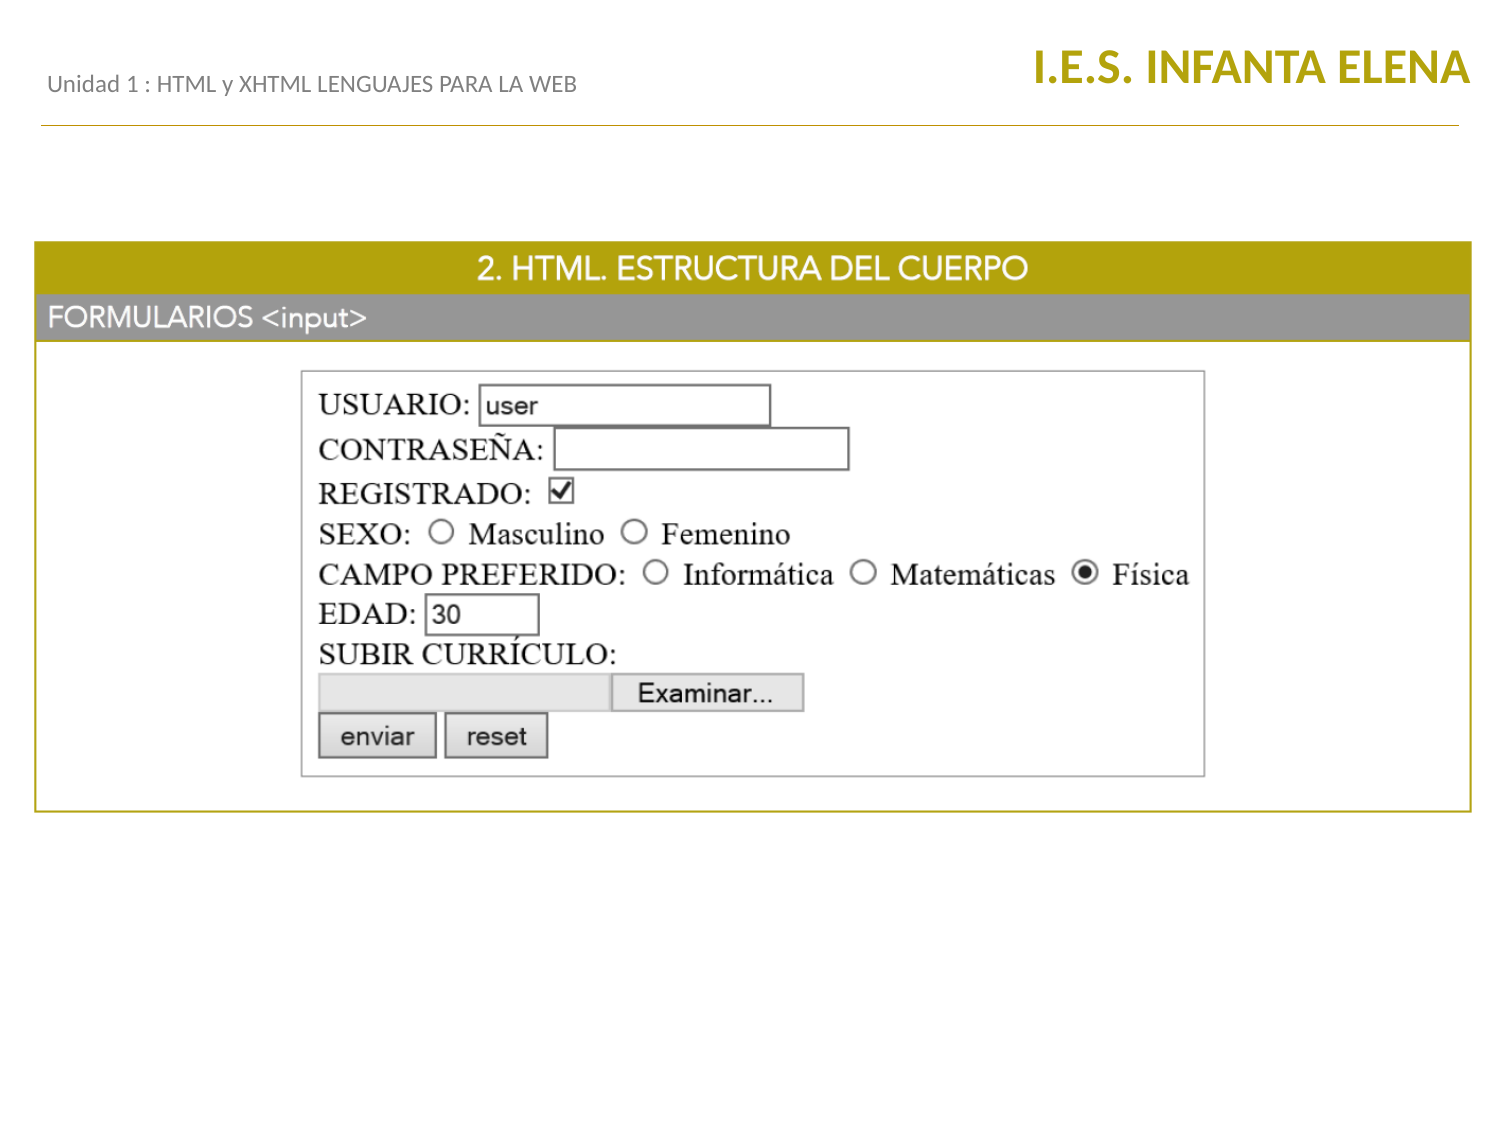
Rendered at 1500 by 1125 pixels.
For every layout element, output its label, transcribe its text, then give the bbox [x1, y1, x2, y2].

text_box I.E.S. INFANTA ELENA [1018, 26, 1486, 102]
text_box Unidad 1 : HTML y XHTML LENGUAJES PARA LA WEB [32, 60, 594, 106]
picture [29, 235, 1477, 820]
